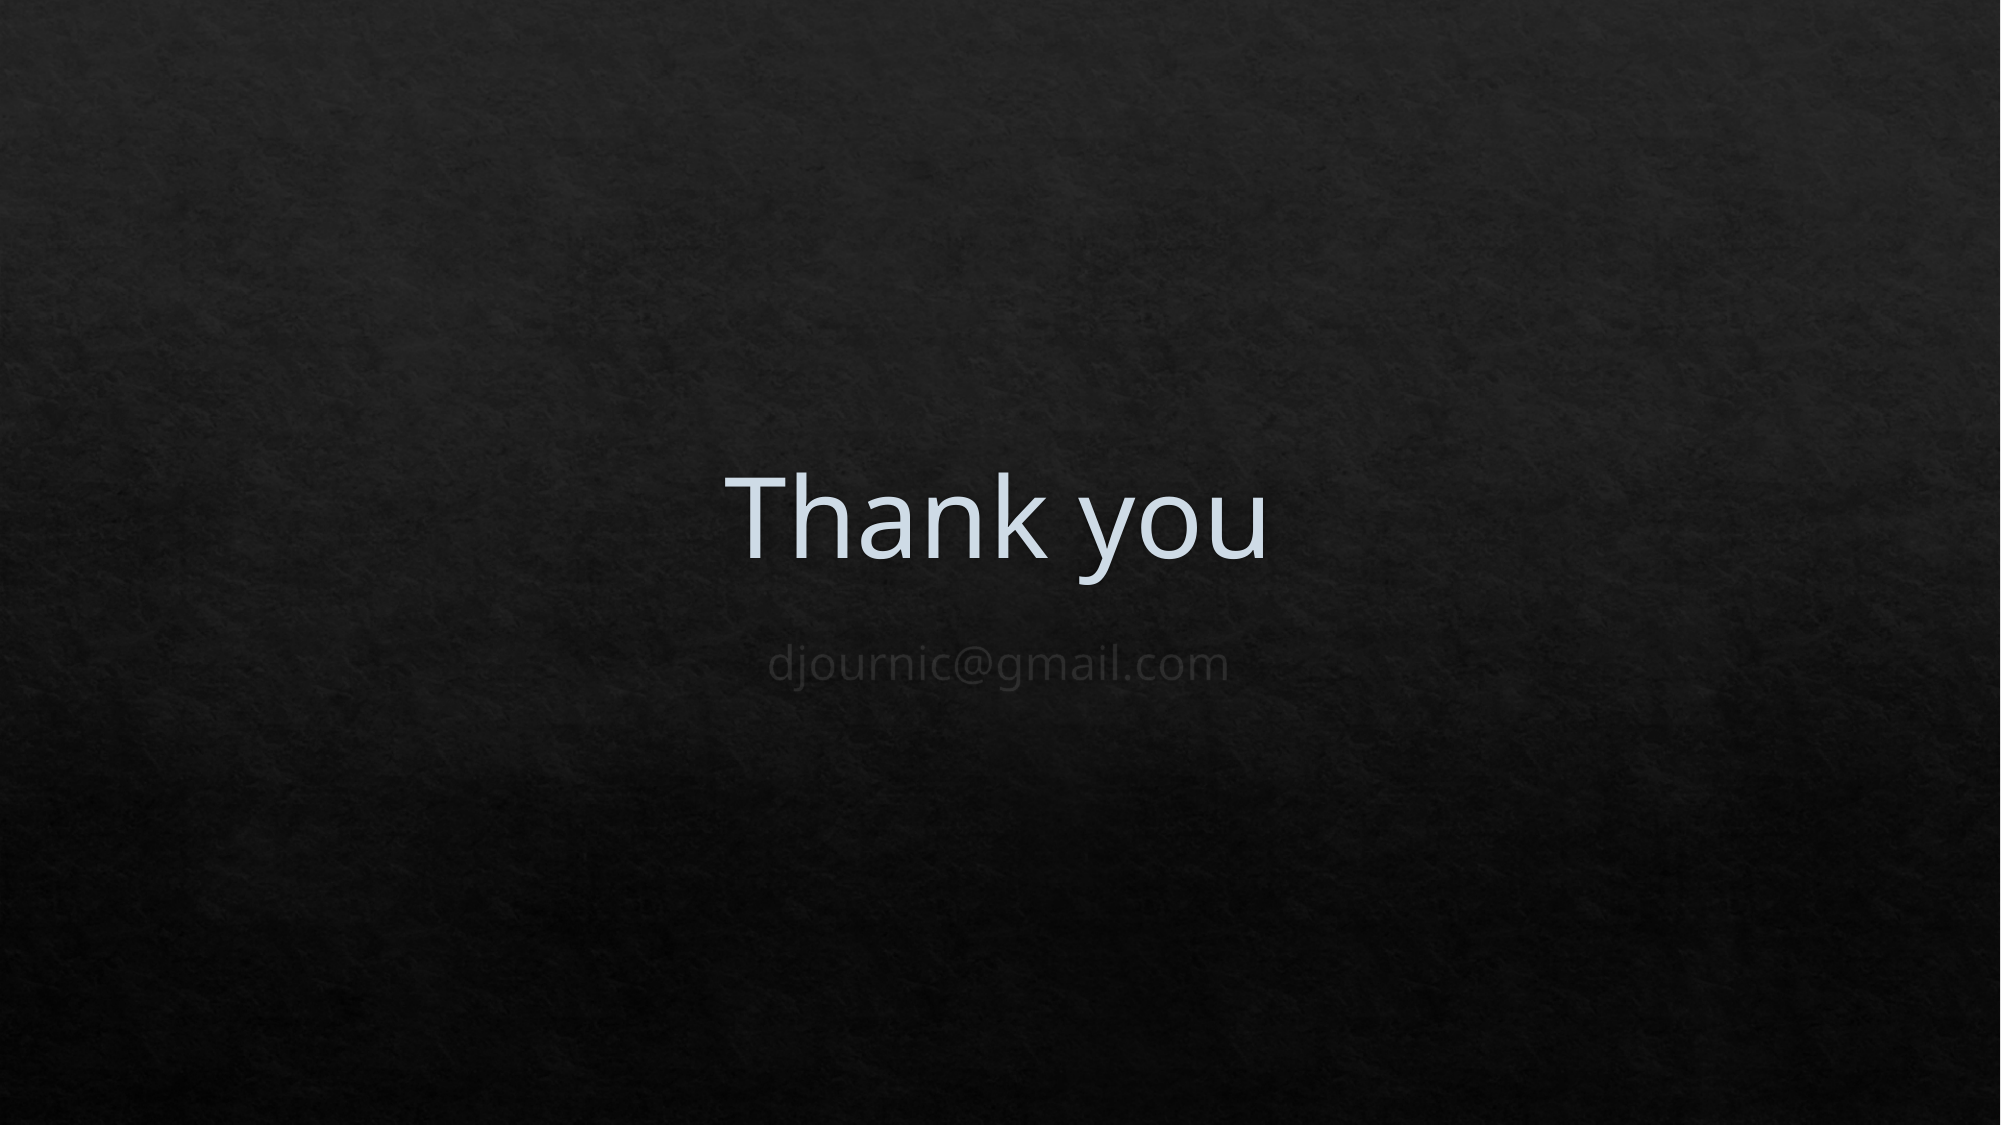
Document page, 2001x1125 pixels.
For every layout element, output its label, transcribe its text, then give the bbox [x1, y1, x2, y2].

title Thank you [224, 290, 1774, 591]
subtitle djournic@gmail.com [224, 619, 1774, 792]
